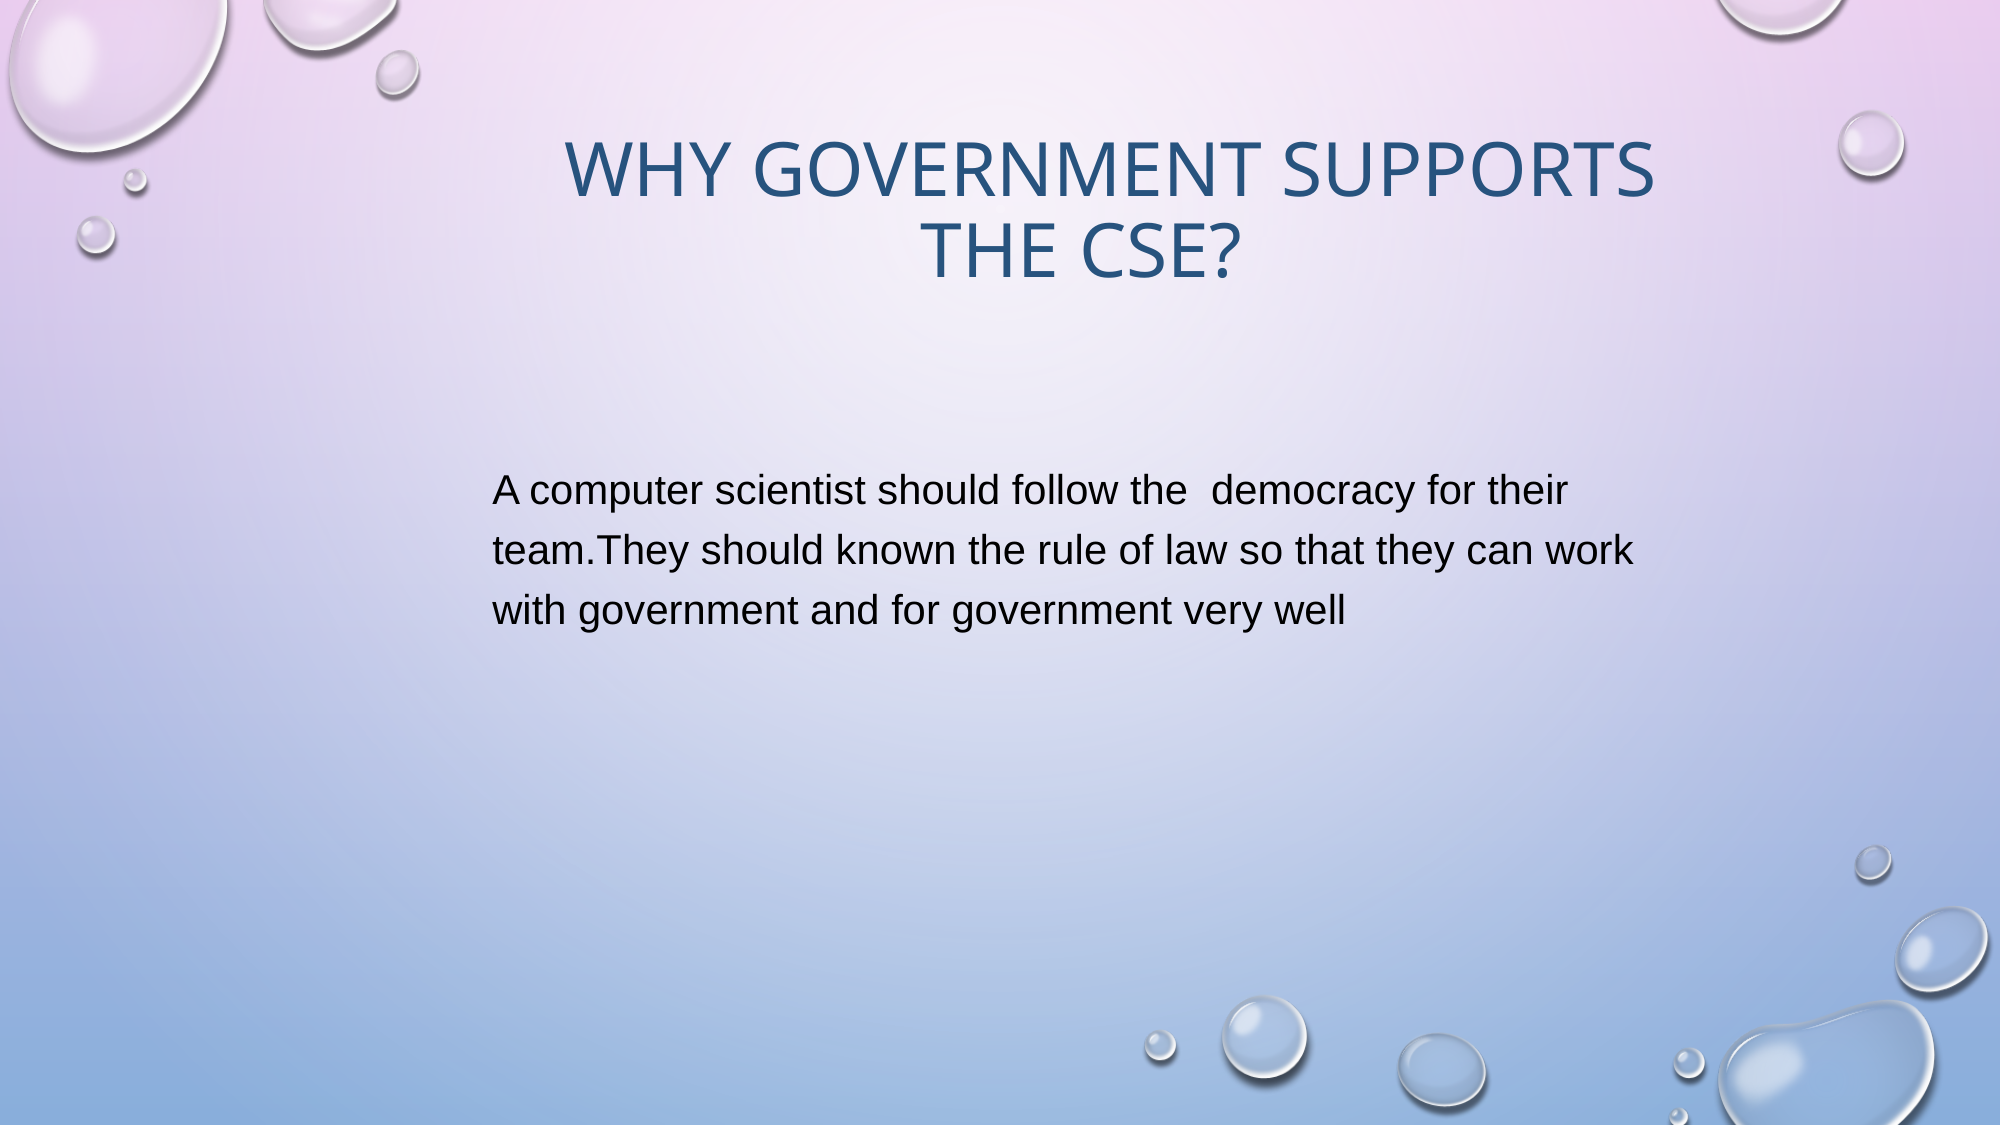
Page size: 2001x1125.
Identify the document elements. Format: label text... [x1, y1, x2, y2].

list A computer scientist should follow the democracy for their team.They should known the rule of law so that they can work with government and for government very well [477, 445, 1713, 890]
picture [0, 0, 2000, 1125]
title why Government supports the CSE? [488, 98, 1714, 328]
